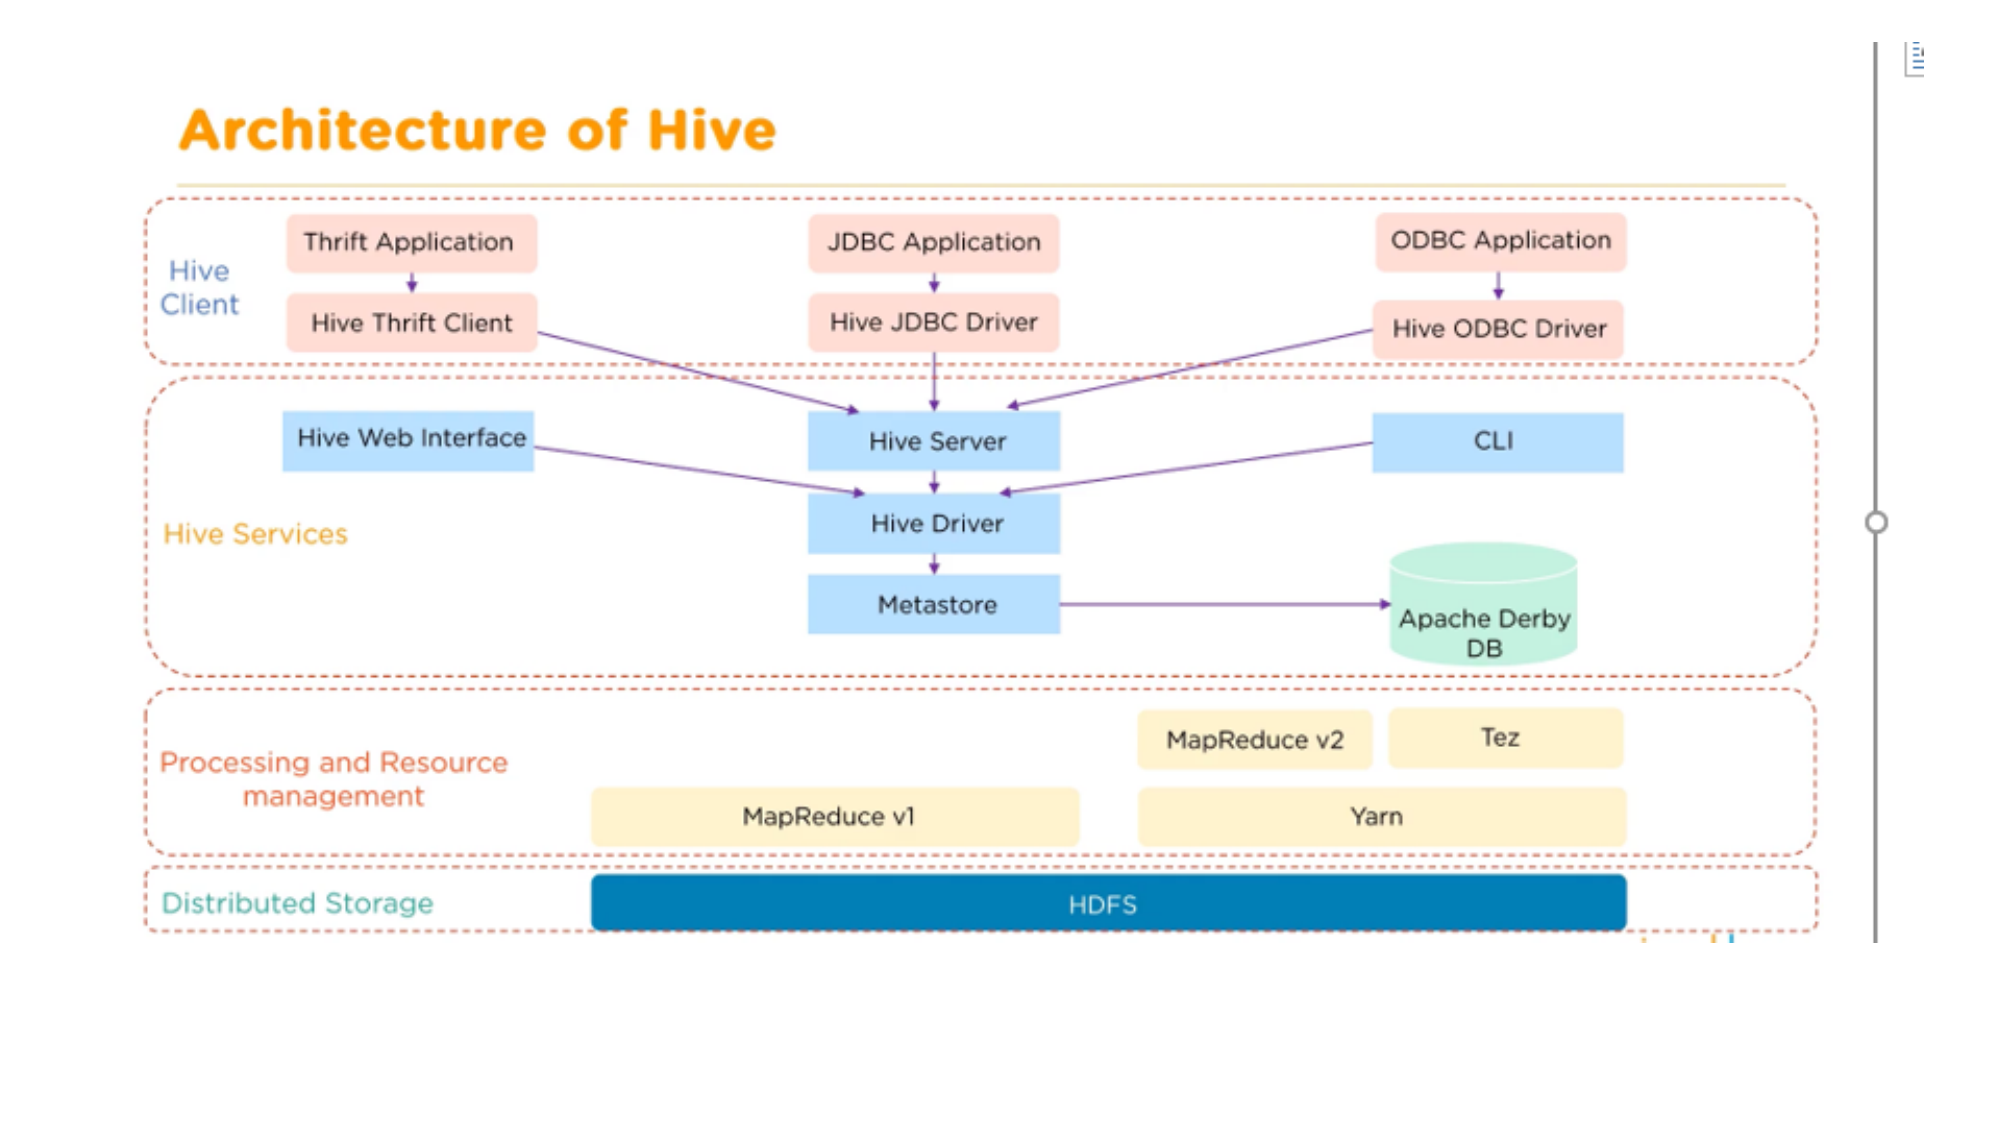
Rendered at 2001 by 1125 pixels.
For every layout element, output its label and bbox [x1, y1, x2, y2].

picture [123, 42, 1924, 943]
